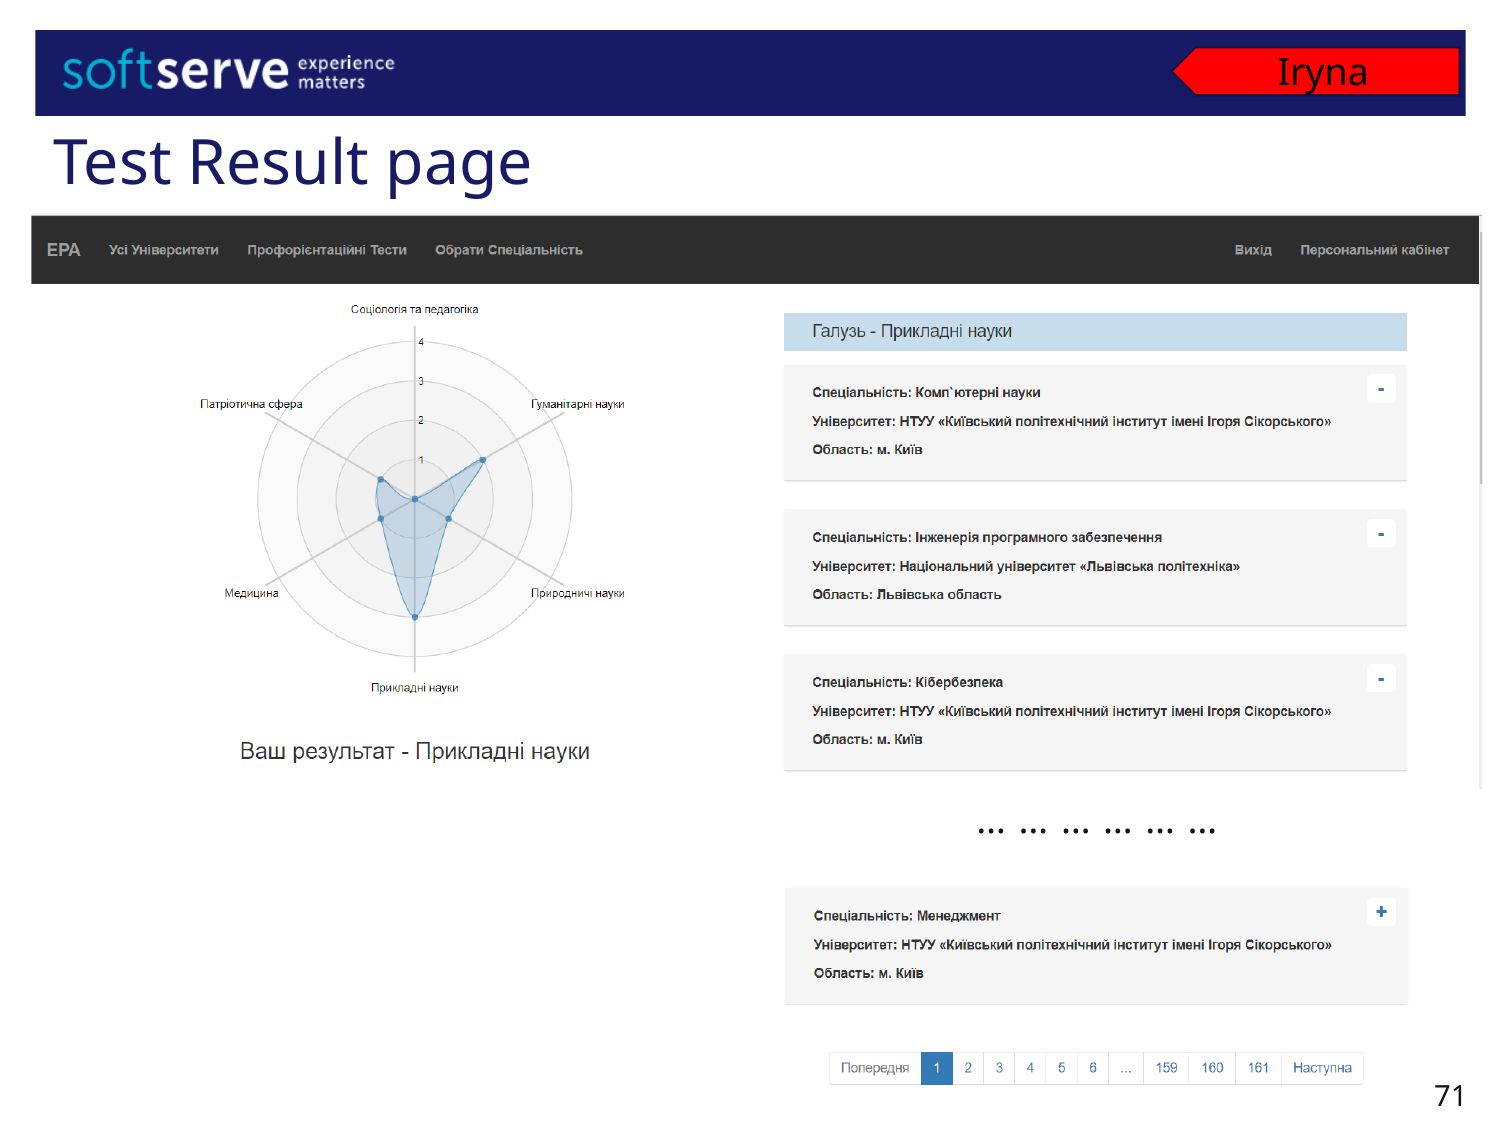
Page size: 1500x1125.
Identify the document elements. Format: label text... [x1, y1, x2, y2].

picture [31, 213, 1483, 789]
text_box ……………… [961, 789, 1312, 849]
subtitle Test Result page [38, 122, 1249, 198]
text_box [1171, 40, 1460, 102]
slide_number 71 [1419, 1070, 1500, 1125]
picture [771, 875, 1421, 1095]
